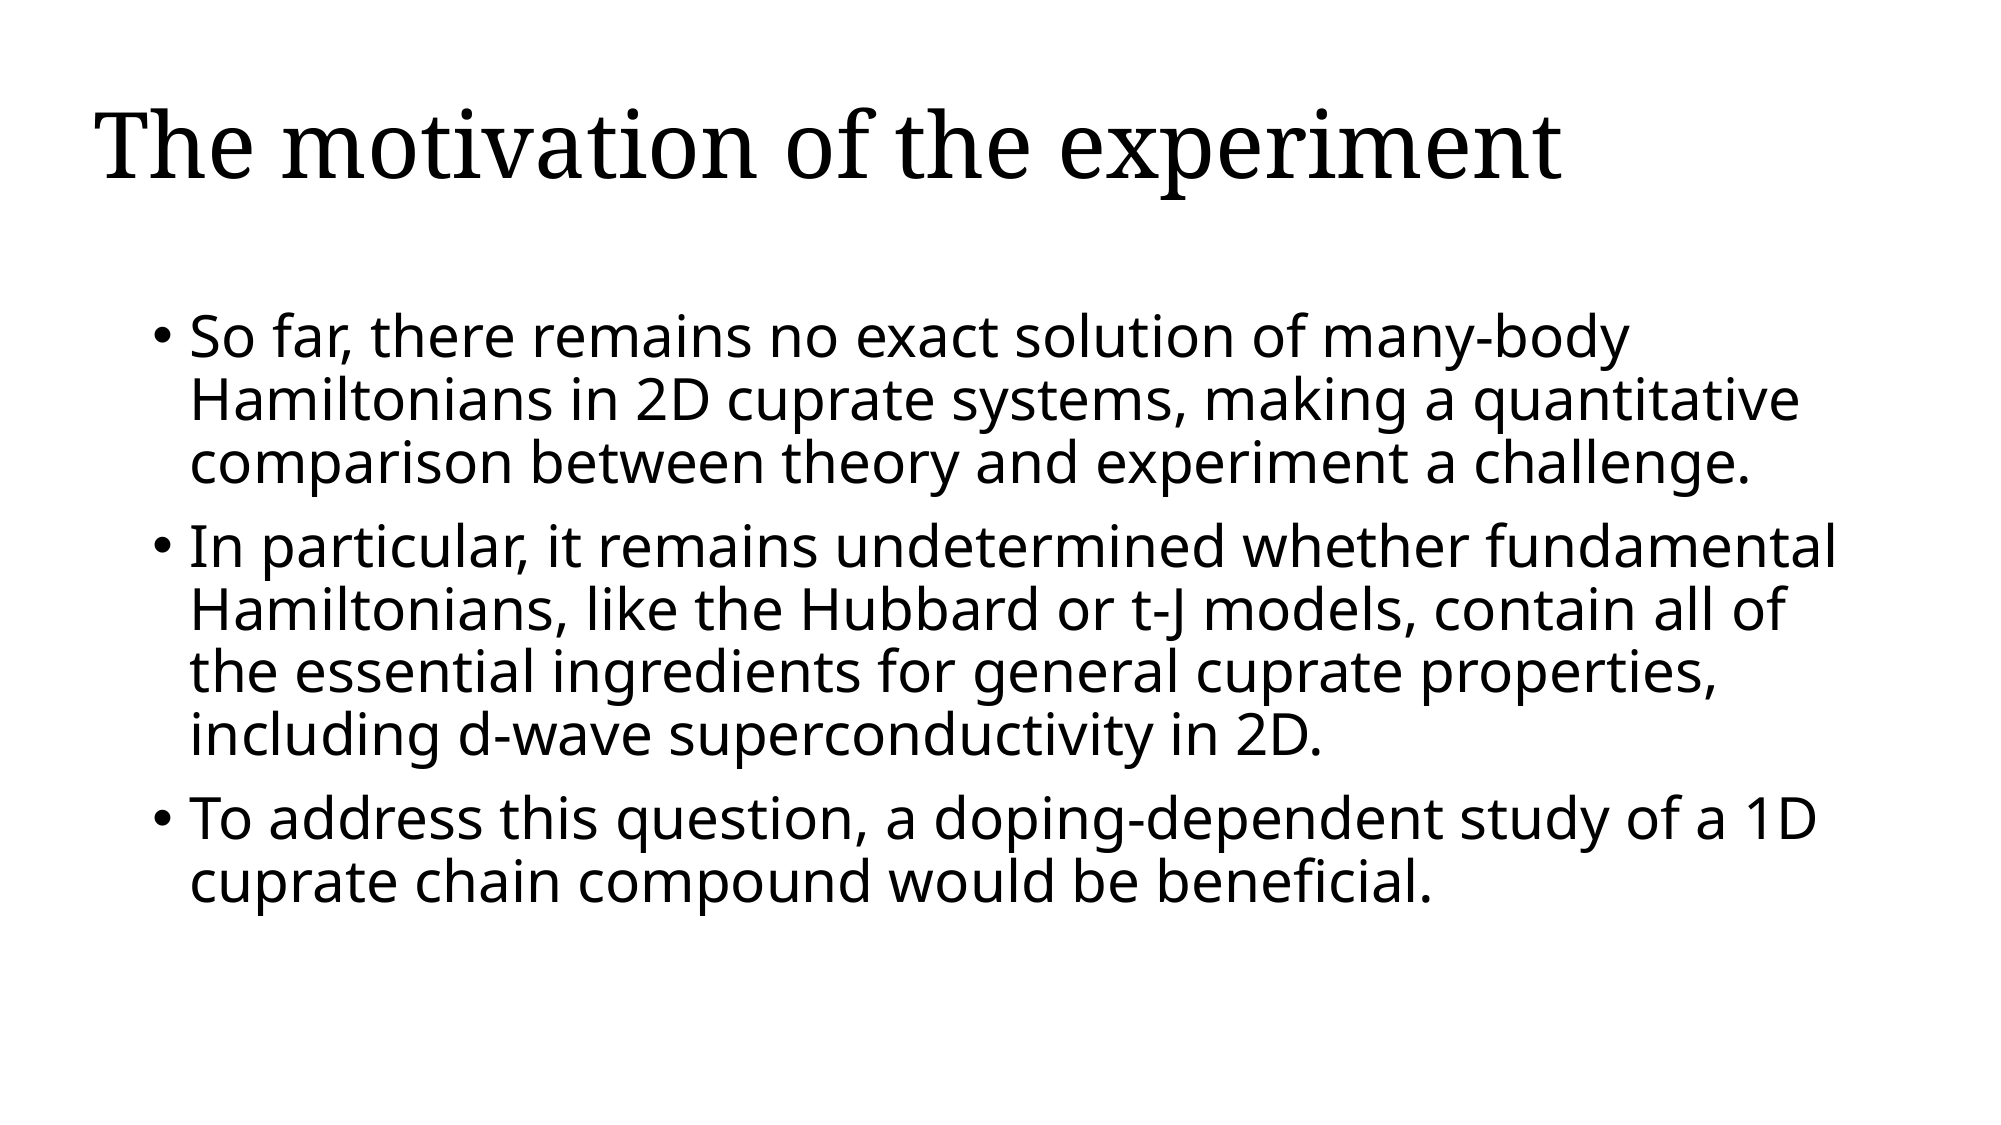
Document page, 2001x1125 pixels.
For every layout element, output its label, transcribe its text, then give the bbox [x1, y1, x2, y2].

title The motivation of the experiment [78, 53, 1804, 246]
list So far, there remains no exact solution of many-body Hamiltonians in 2D cuprate systems, making a quantitative comparison between theory and experiment a challenge. In particular, it remains undetermined whether fundamental Hamiltonians, like the Hubbard or t-J models, contain all of the essential ingredients for general cuprate properties, including d-wave superconductivity in 2D. To address this question, a doping-dependent study of a 1D cuprate chain compound would be beneficial. [137, 299, 1863, 1014]
